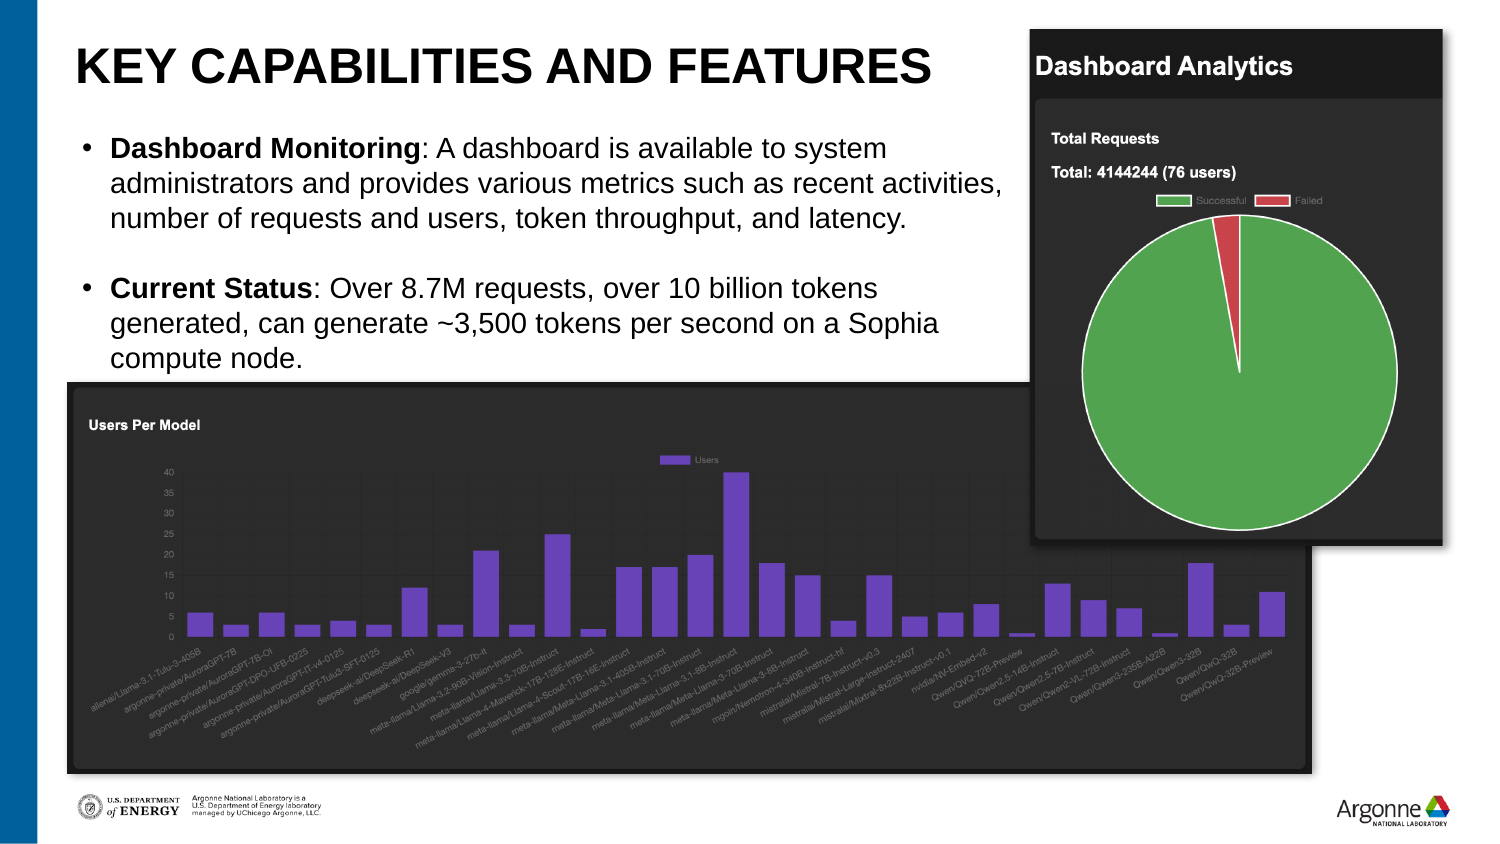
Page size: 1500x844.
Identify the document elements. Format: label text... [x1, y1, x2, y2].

text_box Dashboard Monitoring: A dashboard is available to system administrators and provides various metrics such as recent activities, number of requests and users, token throughput, and latency. Current Status: Over 8.7M requests, over 10 billion tokens generated, can generate ~3,500 tokens per second on a Sophia compute node. [67, 122, 1023, 382]
picture [67, 382, 1312, 774]
picture [1329, 788, 1457, 833]
title Key capabilities and features [75, 40, 1027, 106]
picture [76, 791, 323, 822]
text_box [1029, 29, 1443, 546]
